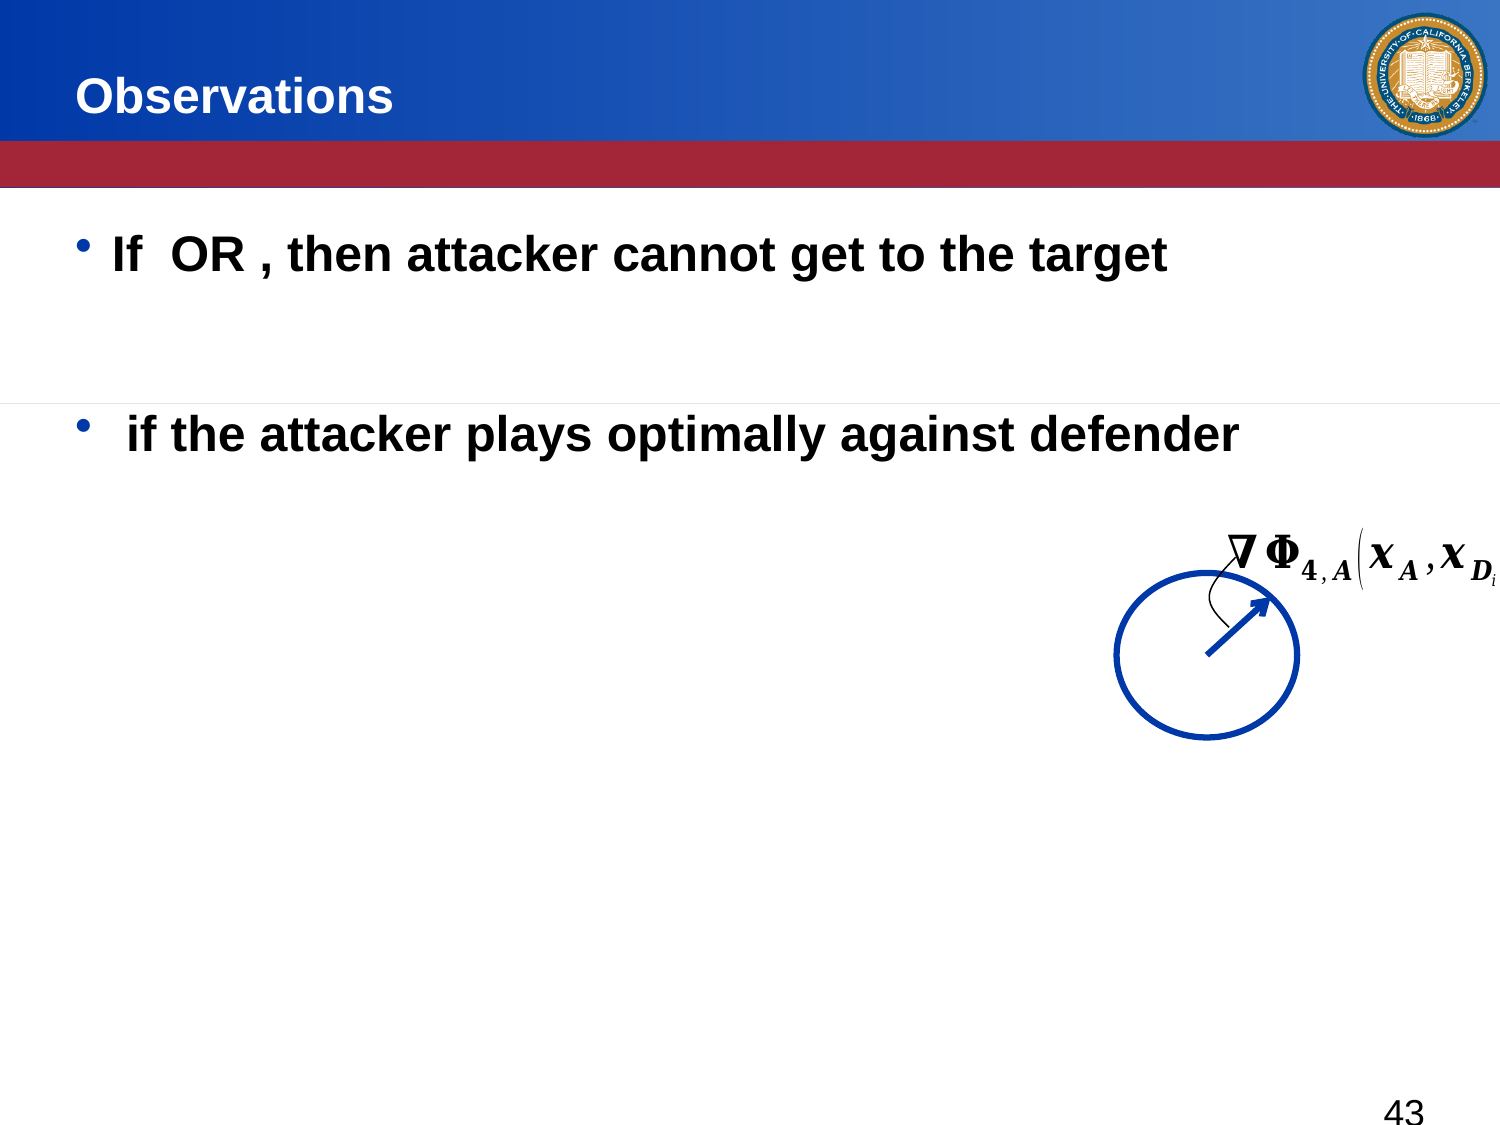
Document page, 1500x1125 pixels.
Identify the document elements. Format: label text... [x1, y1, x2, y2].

slide_number 43 [1325, 1087, 1500, 1125]
title Observations [0, 31, 1345, 125]
picture [1362, 12, 1488, 138]
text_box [1116, 525, 1500, 738]
